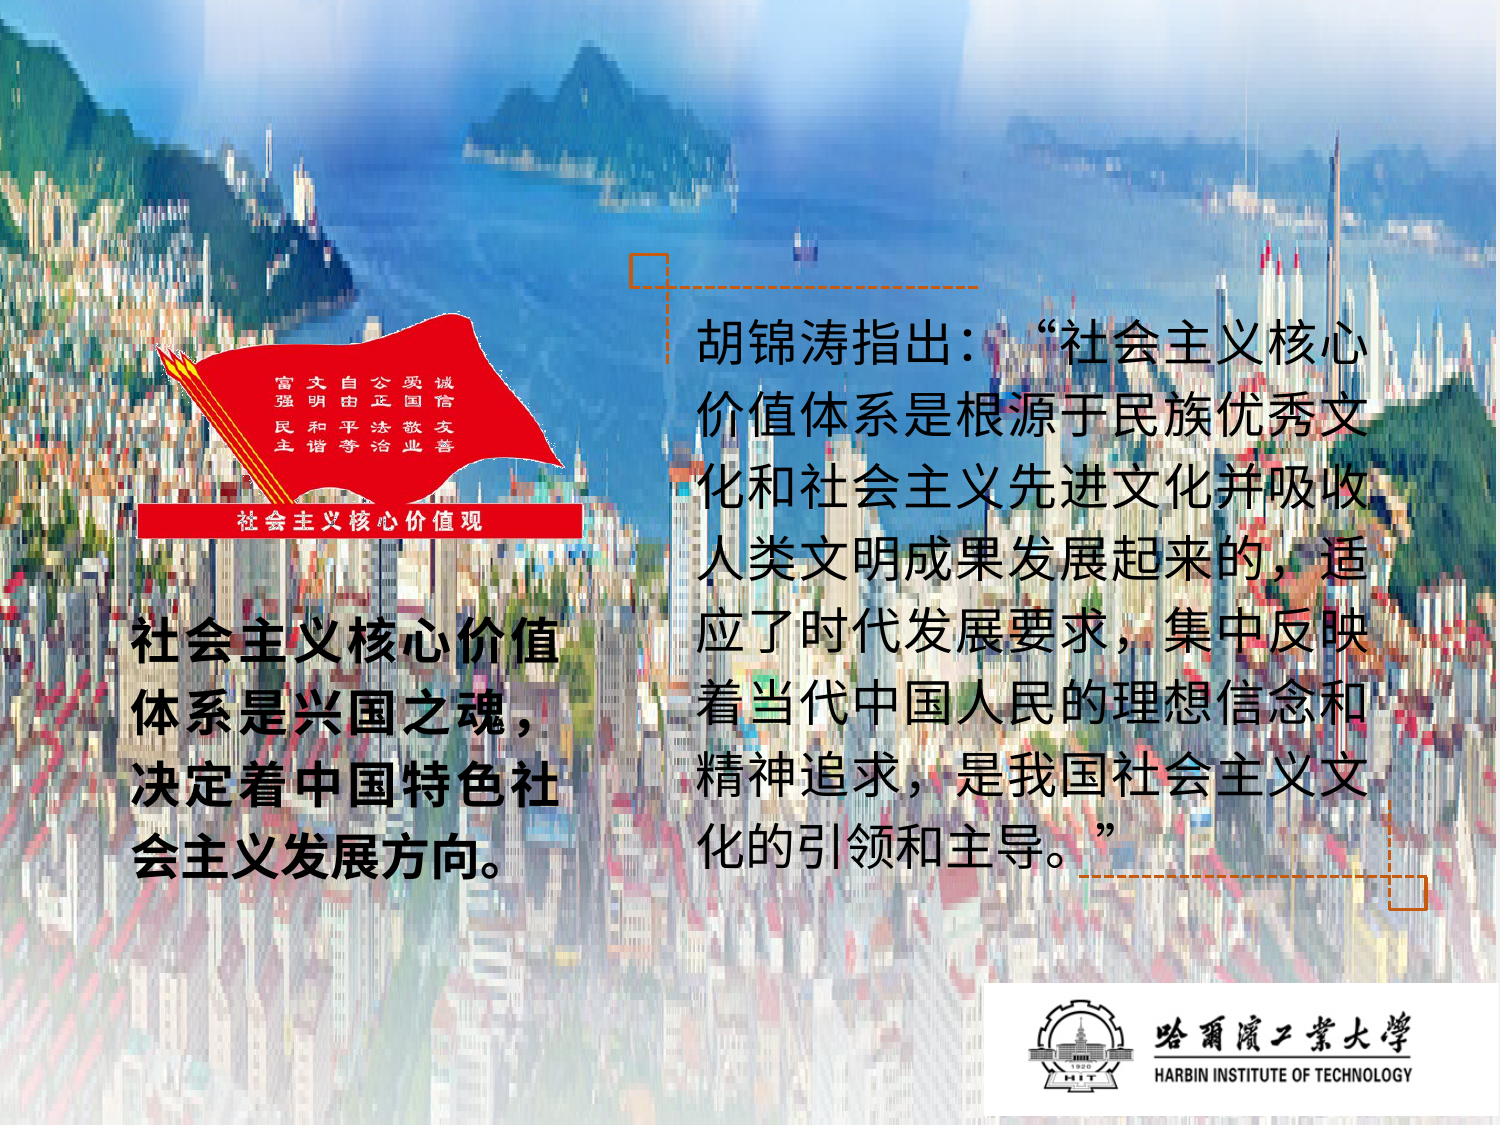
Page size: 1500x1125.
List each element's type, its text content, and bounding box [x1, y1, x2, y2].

picture [0, 0, 1500, 1125]
text_box 胡锦涛指出：“社会主义核心价值体系是根源于民族优秀文化和社会主义先进文化并吸收人类文明成果发展起来的，适应了时代发展要求，集中反映着当代中国人民的理想信念和精神追求，是我国社会主义文化的引领和主导。” [680, 291, 1385, 883]
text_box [1076, 798, 1427, 910]
text_box 社会主义核心价值体系是兴国之魂，决定着中国特色社会主义发展方向。 [115, 590, 575, 894]
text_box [630, 254, 981, 366]
